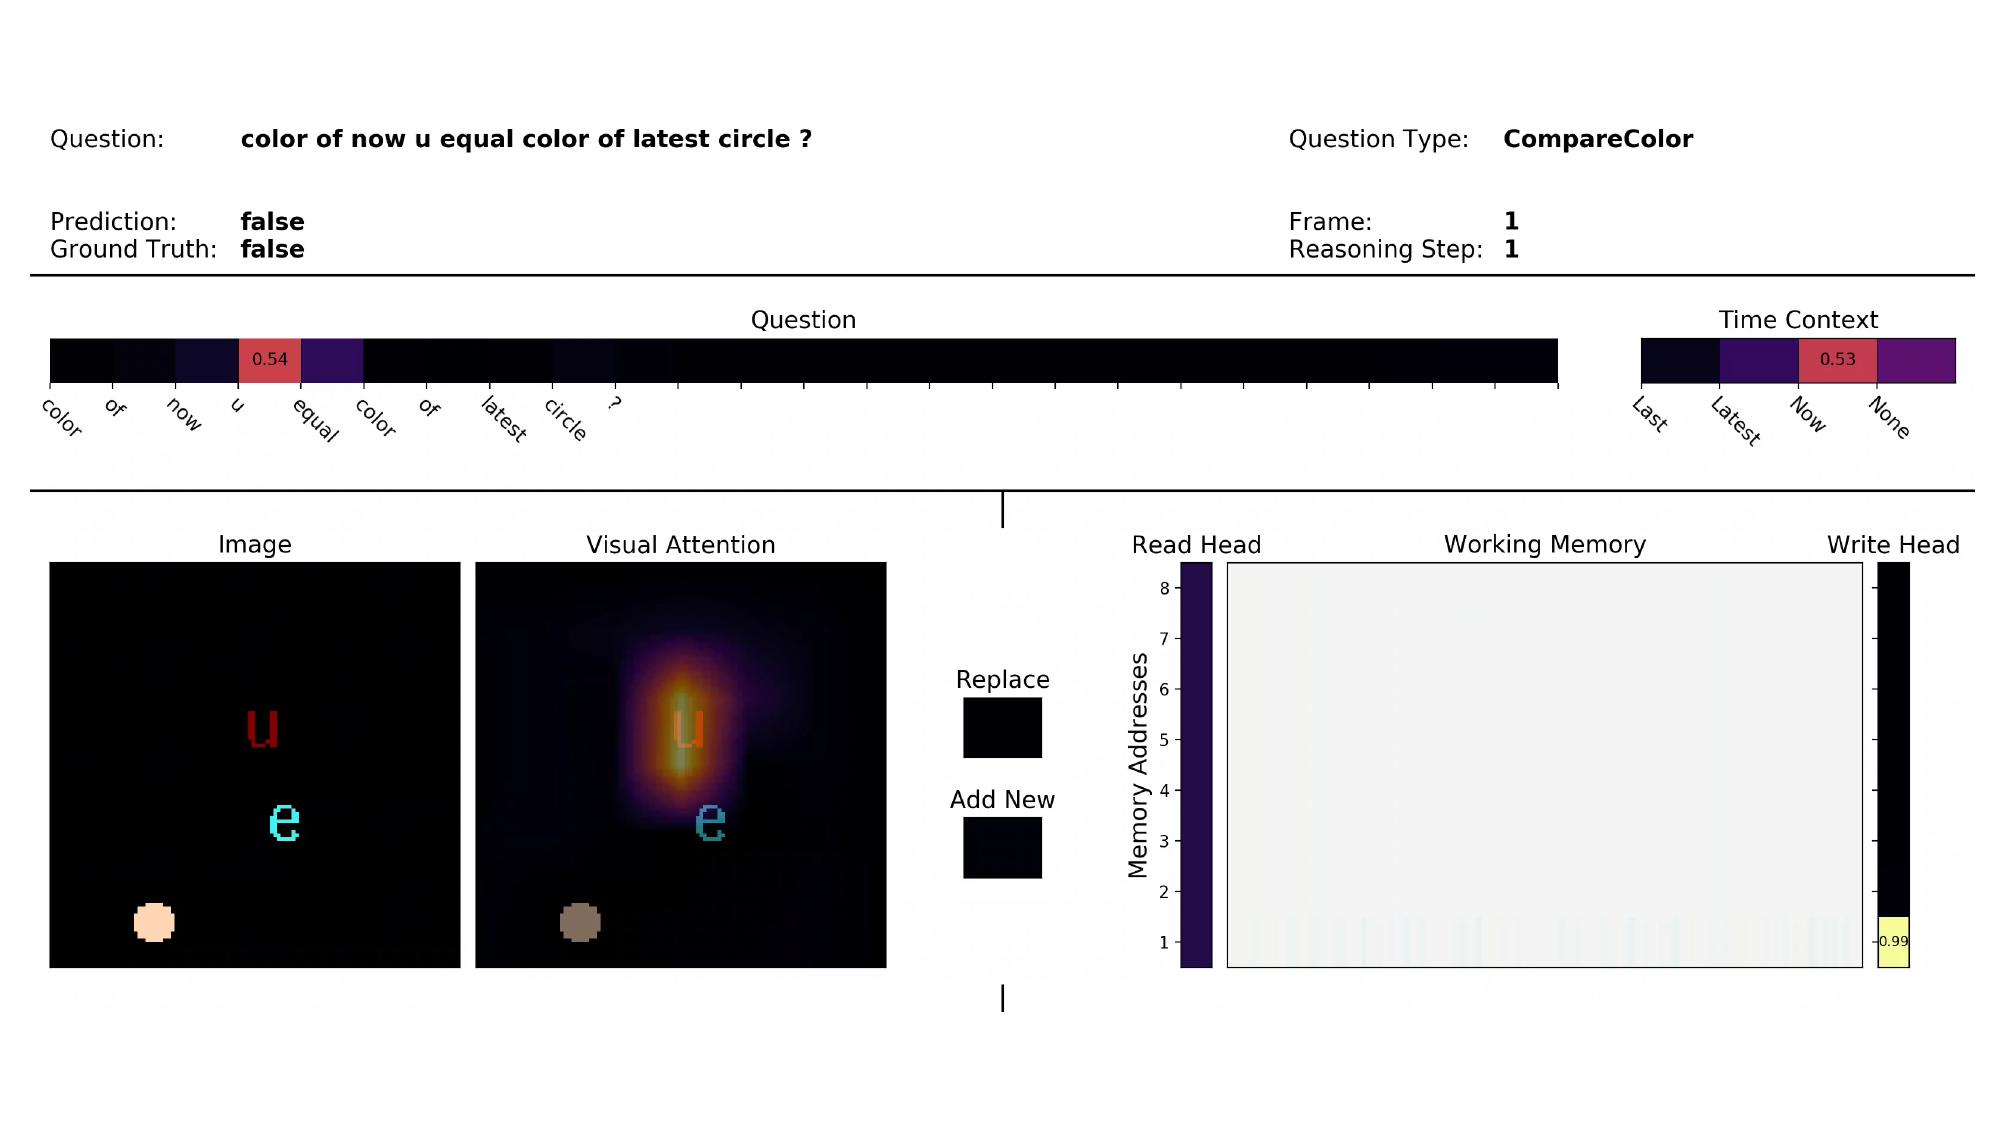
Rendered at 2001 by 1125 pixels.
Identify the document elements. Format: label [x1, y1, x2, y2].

text_box [29, 112, 1976, 1013]
